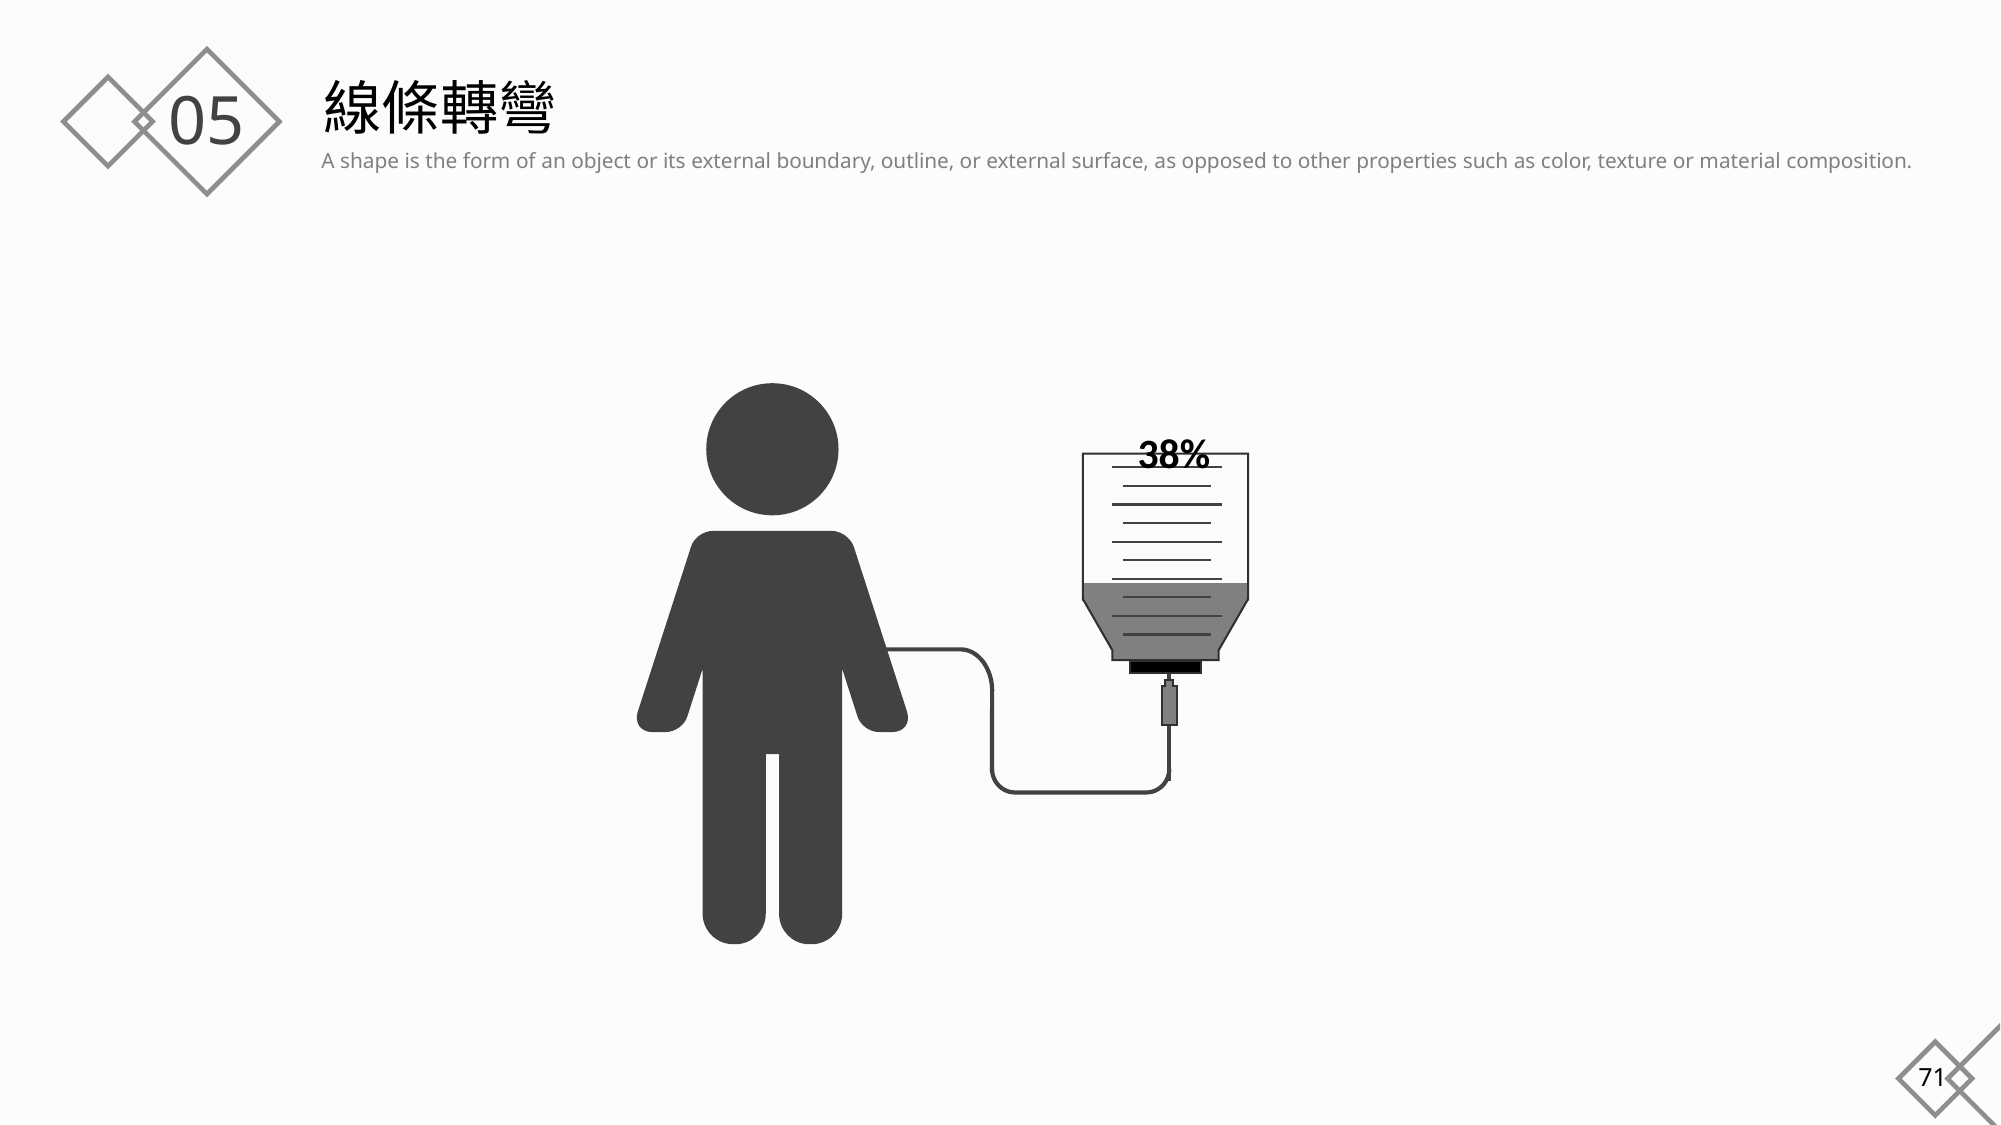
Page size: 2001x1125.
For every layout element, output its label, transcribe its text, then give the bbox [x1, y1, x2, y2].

text_box [636, 530, 887, 945]
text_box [814, 649, 1170, 793]
title 線條轉彎 [309, 64, 1939, 150]
slide_number 71 [1900, 1048, 1966, 1109]
text_box 38% [1122, 419, 1226, 453]
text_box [1082, 453, 1249, 726]
text_box [706, 383, 839, 516]
